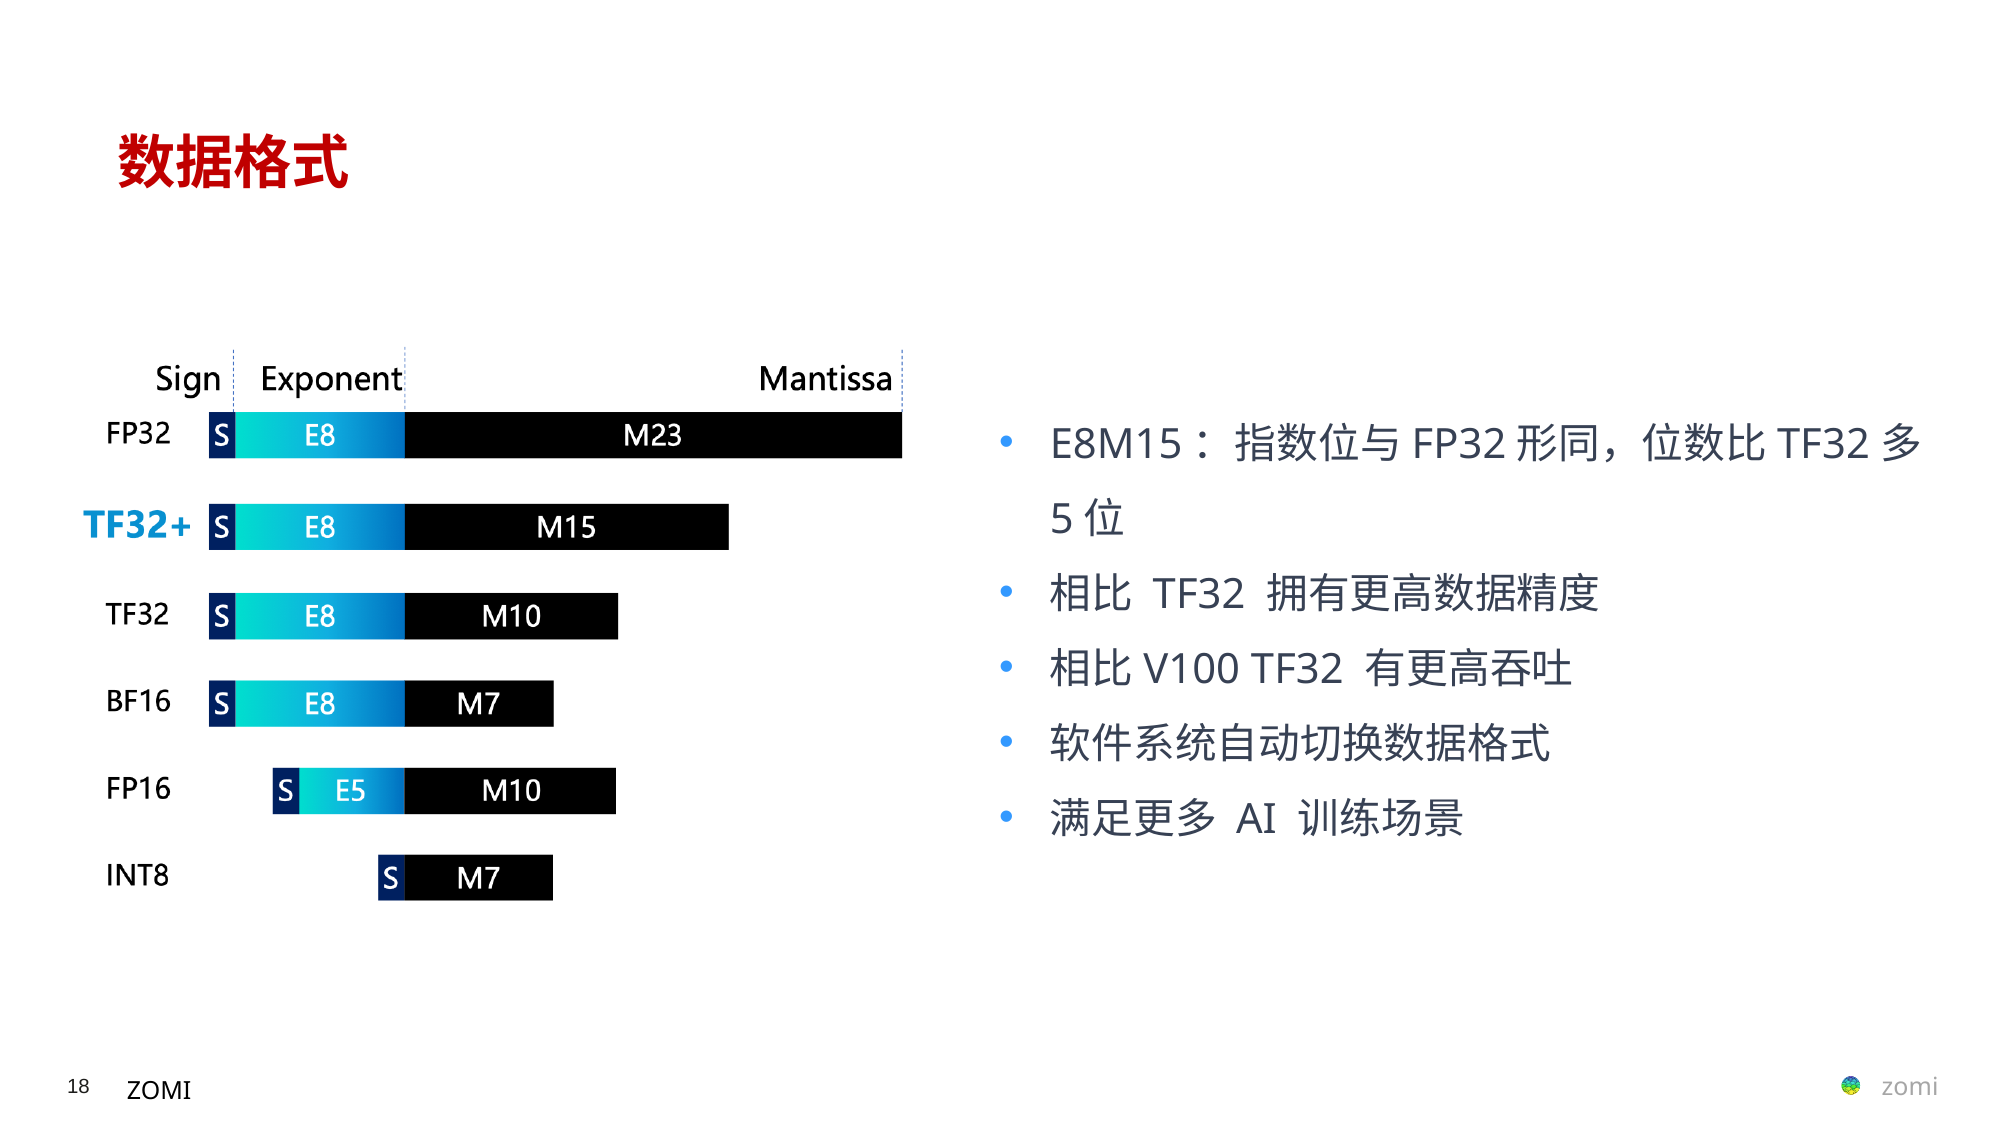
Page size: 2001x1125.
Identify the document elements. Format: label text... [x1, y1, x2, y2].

list E8M15：指数位与FP32形同，位数比TF32多5位 相比 TF32 拥有更高数据精度 相比V100 TF32 有更高吞吐 软件系统自动切换数据格式 满足更多 AI 训练场景 [976, 245, 1951, 988]
title 数据格式 [102, 111, 1901, 209]
picture [1842, 1077, 1860, 1094]
picture [78, 339, 907, 918]
